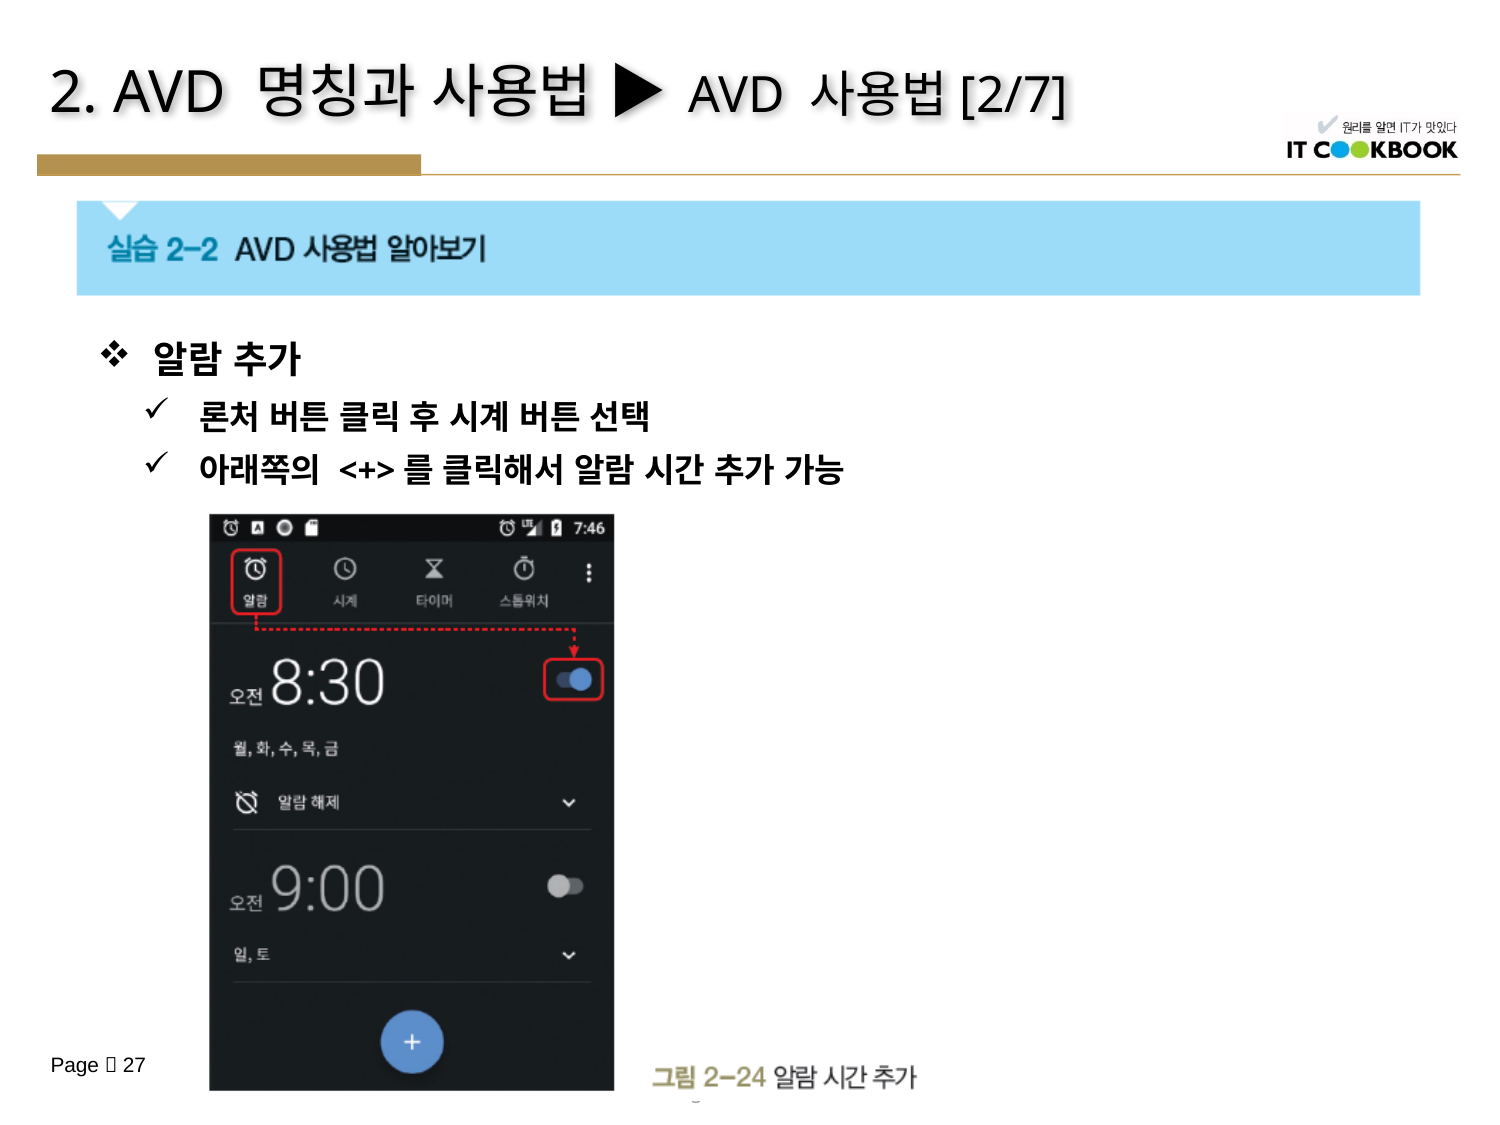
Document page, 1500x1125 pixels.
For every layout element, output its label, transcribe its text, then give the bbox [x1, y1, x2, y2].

picture [74, 197, 1422, 299]
picture [1448, 112, 1461, 160]
text_box 알람 추가 론처 버튼 클릭 후 시계 버튼 선택 아래쪽의 <+>를 클릭해서 알람 시간 추가 가능 [54, 335, 1459, 1050]
title 2. AVD 명칭과 사용법 ▶ AVD 사용법[2/7] [48, 53, 1448, 161]
picture [200, 510, 925, 1101]
